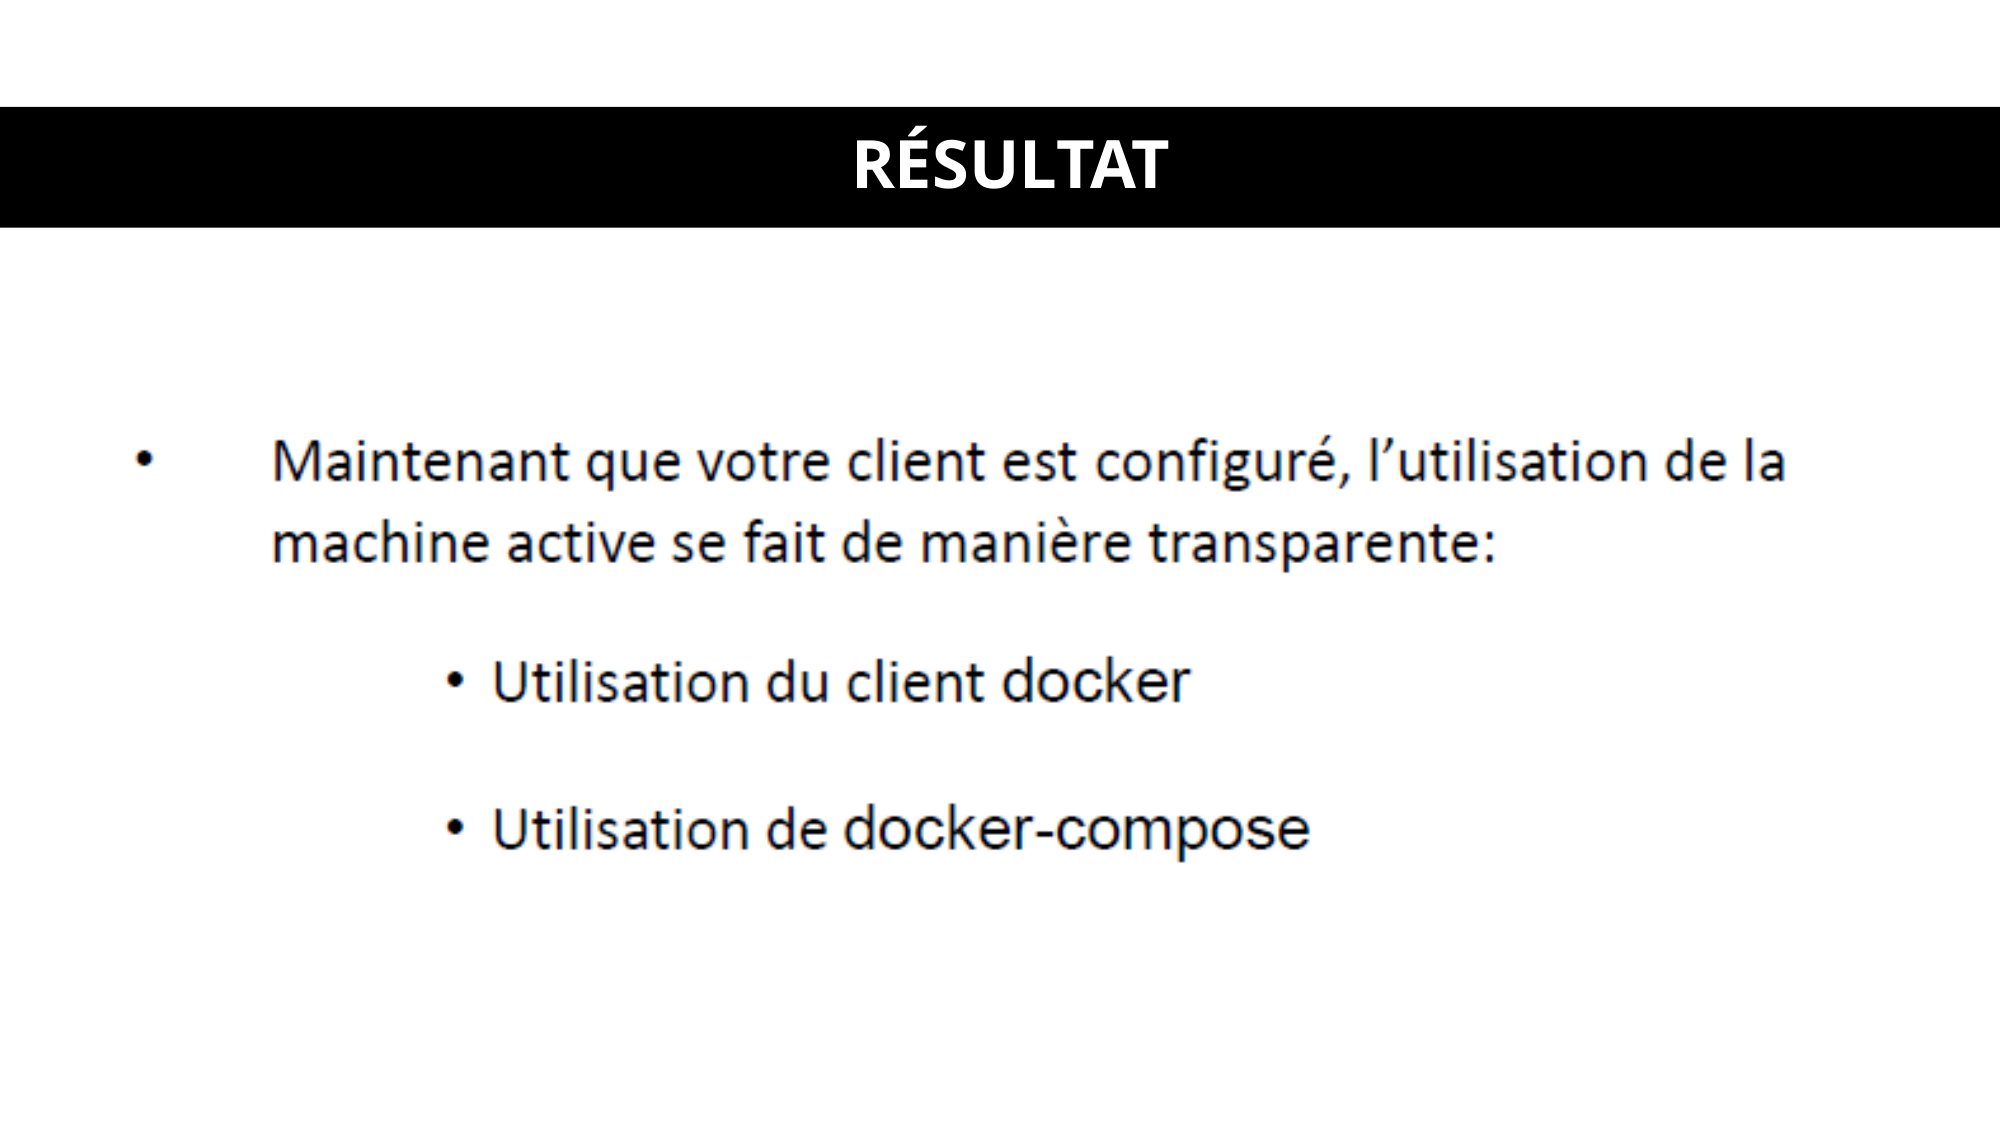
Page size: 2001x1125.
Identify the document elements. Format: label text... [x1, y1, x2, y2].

text_box [0, 106, 2000, 229]
title RÉSULTAT [91, 105, 1931, 228]
picture [88, 314, 1897, 934]
